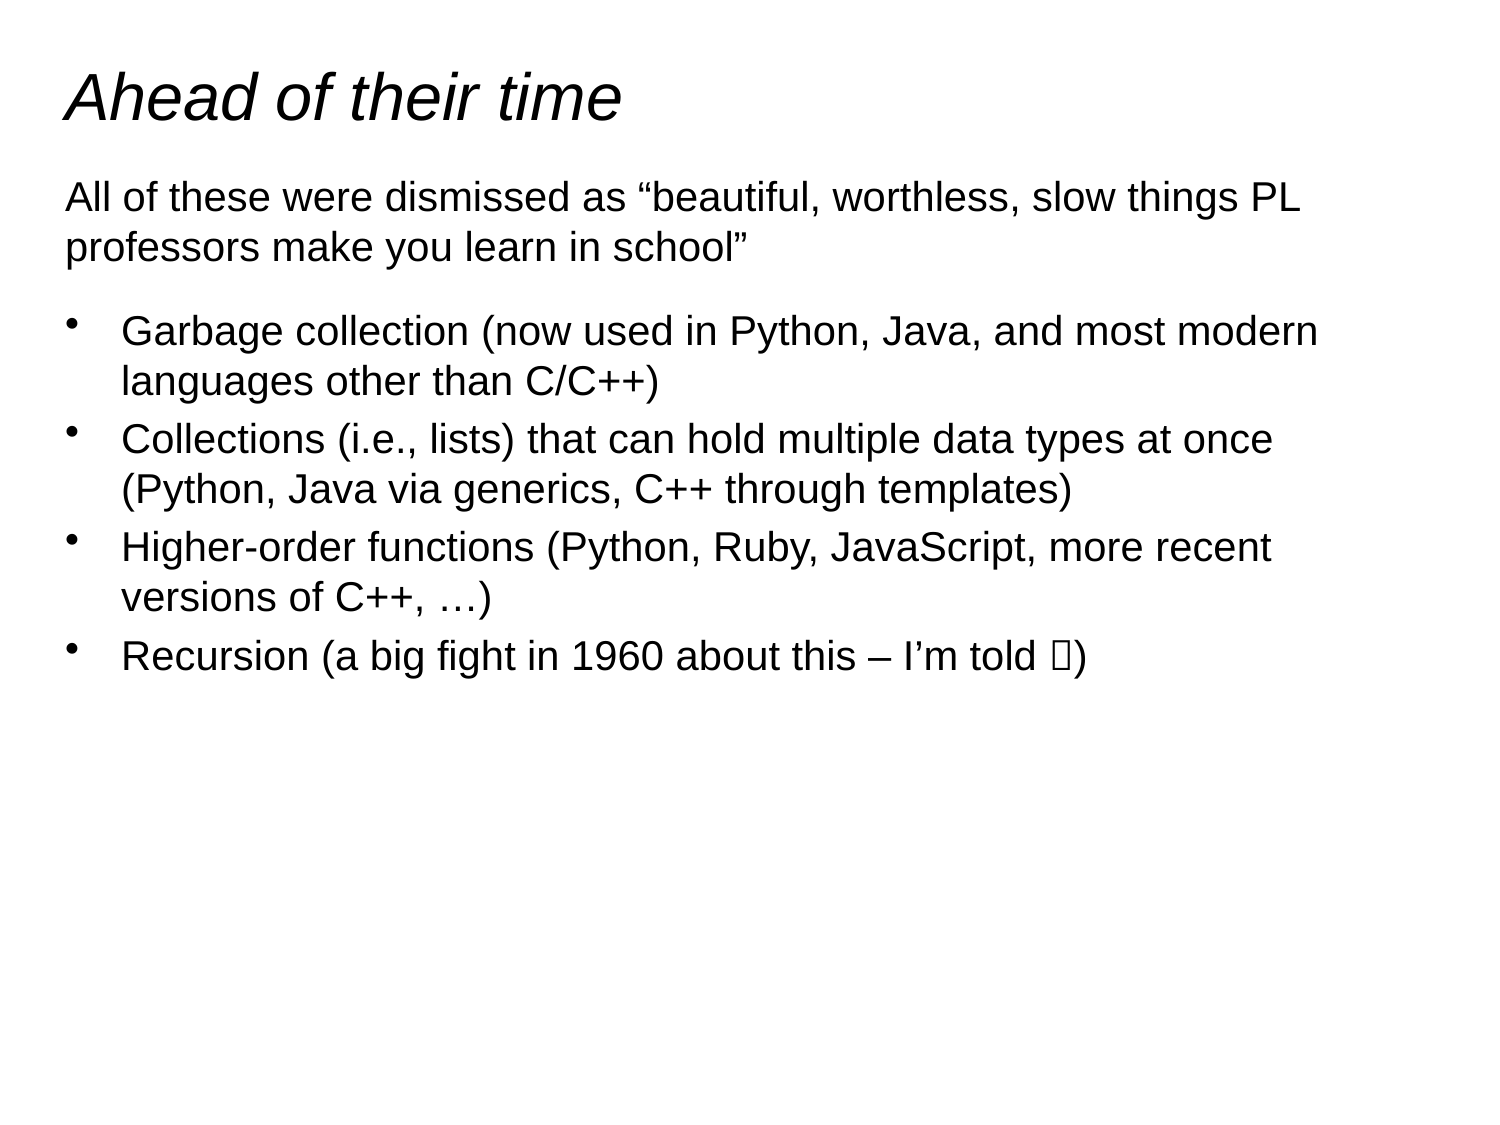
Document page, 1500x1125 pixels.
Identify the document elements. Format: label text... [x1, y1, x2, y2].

list All of these were dismissed as “beautiful, worthless, slow things PL professors make you learn in school” Garbage collection (now used in Python, Java, and most modern languages other than C/C++) Collections (i.e., lists) that can hold multiple data types at once (Python, Java via generics, C++ through templates) Higher-order functions (Python, Ruby, JavaScript, more recent versions of C++, …) Recursion (a big fight in 1960 about this – I’m told ) [49, 162, 1451, 1001]
title Ahead of their time [49, 49, 1451, 138]
